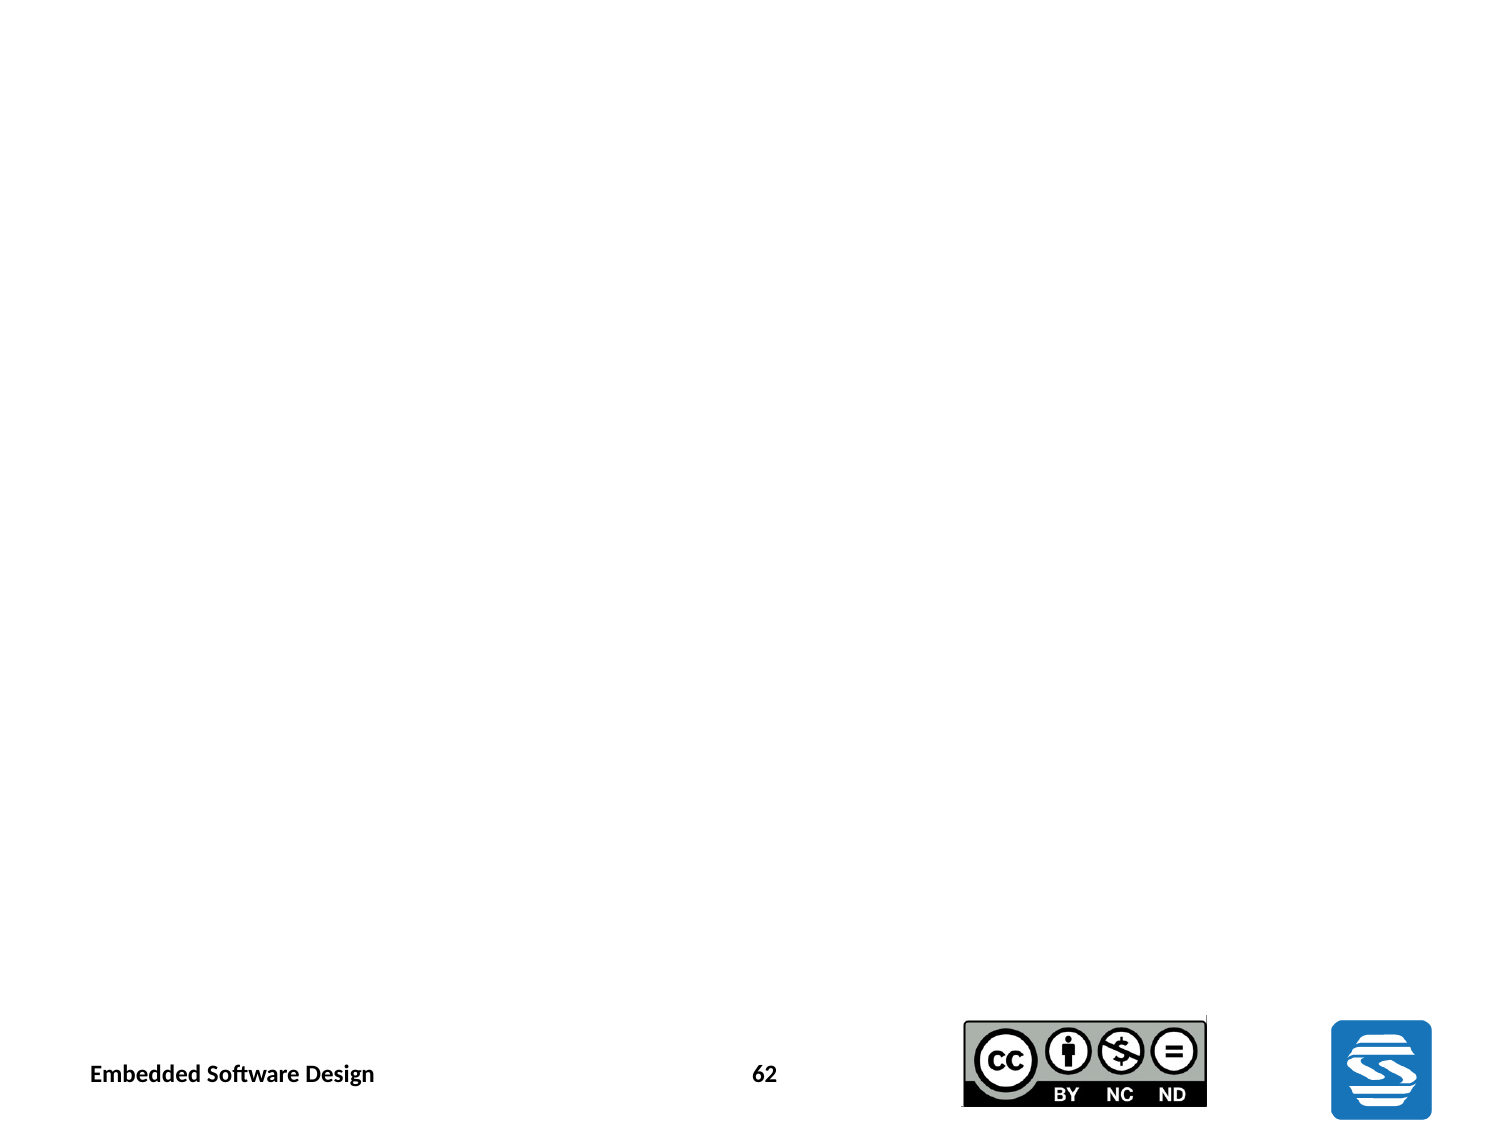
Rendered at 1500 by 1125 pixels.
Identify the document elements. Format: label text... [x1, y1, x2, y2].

picture [961, 1015, 1207, 1107]
slide_number 62 [676, 1042, 854, 1103]
footer Embedded Software Design [75, 1042, 607, 1103]
picture [1331, 1020, 1432, 1120]
